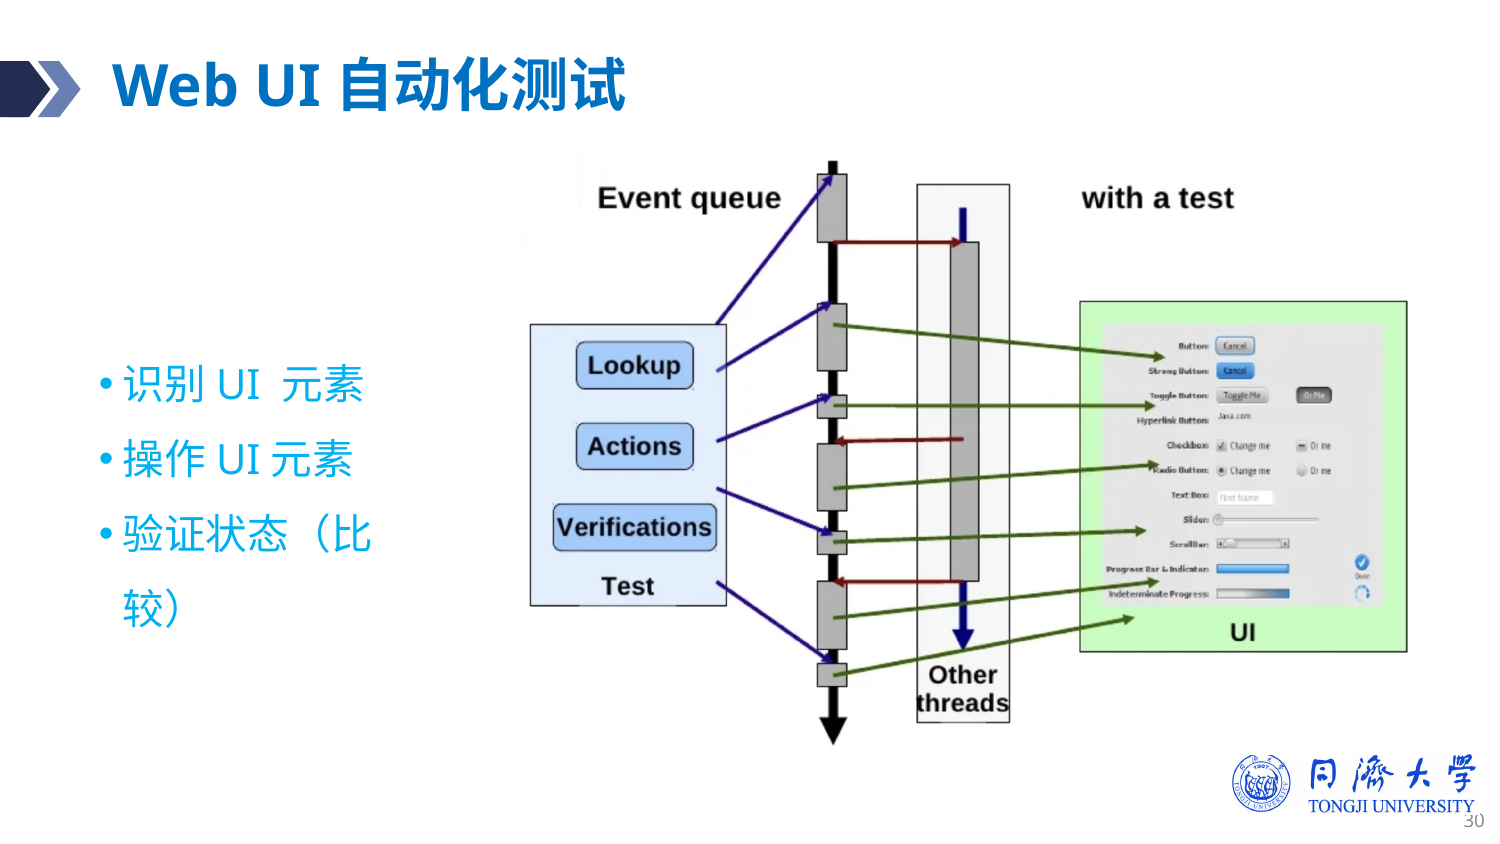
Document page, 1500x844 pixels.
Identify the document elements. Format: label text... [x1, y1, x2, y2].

title Web UI自动化测试 [97, 52, 938, 122]
text_box 识别UI 元素 操作UI元素 验证状态（比较） [84, 325, 445, 641]
picture [513, 154, 1480, 805]
slide_number 30 [0, 805, 1500, 839]
